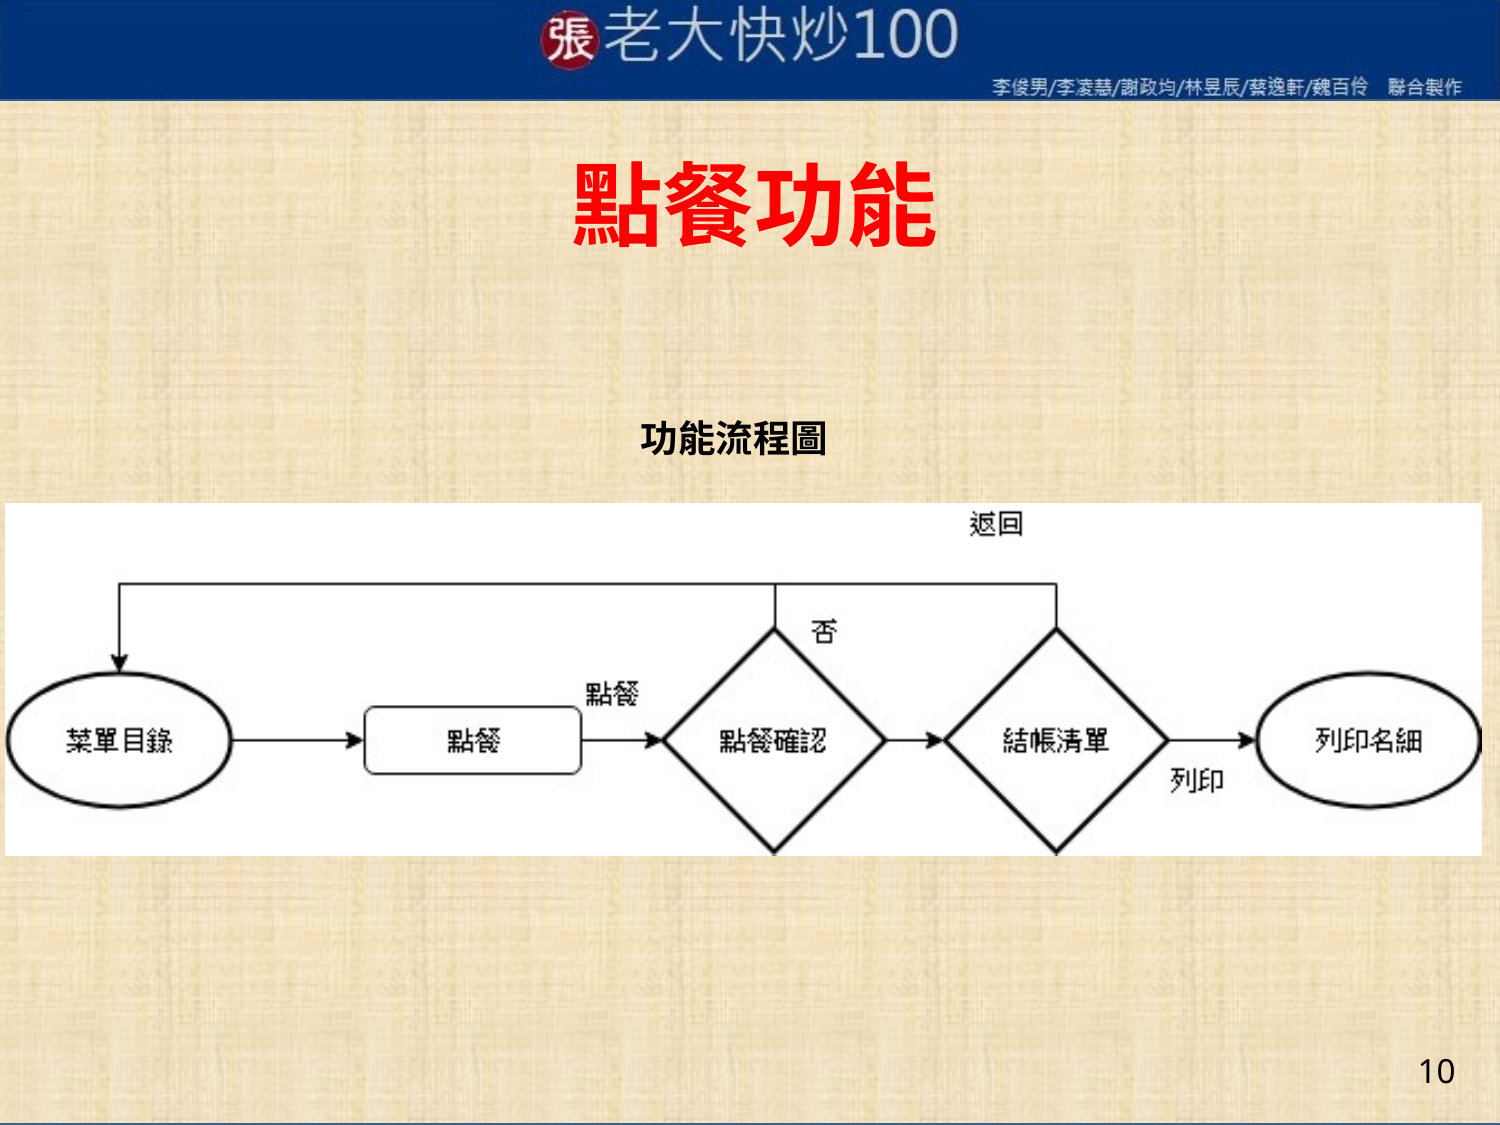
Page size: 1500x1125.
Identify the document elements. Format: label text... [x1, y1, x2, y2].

picture [0, 0, 1500, 99]
text_box 功能流程圖 [626, 407, 844, 468]
picture [4, 503, 1483, 857]
title 點餐功能 [117, 82, 1393, 324]
slide_number 10 [1120, 1042, 1471, 1103]
